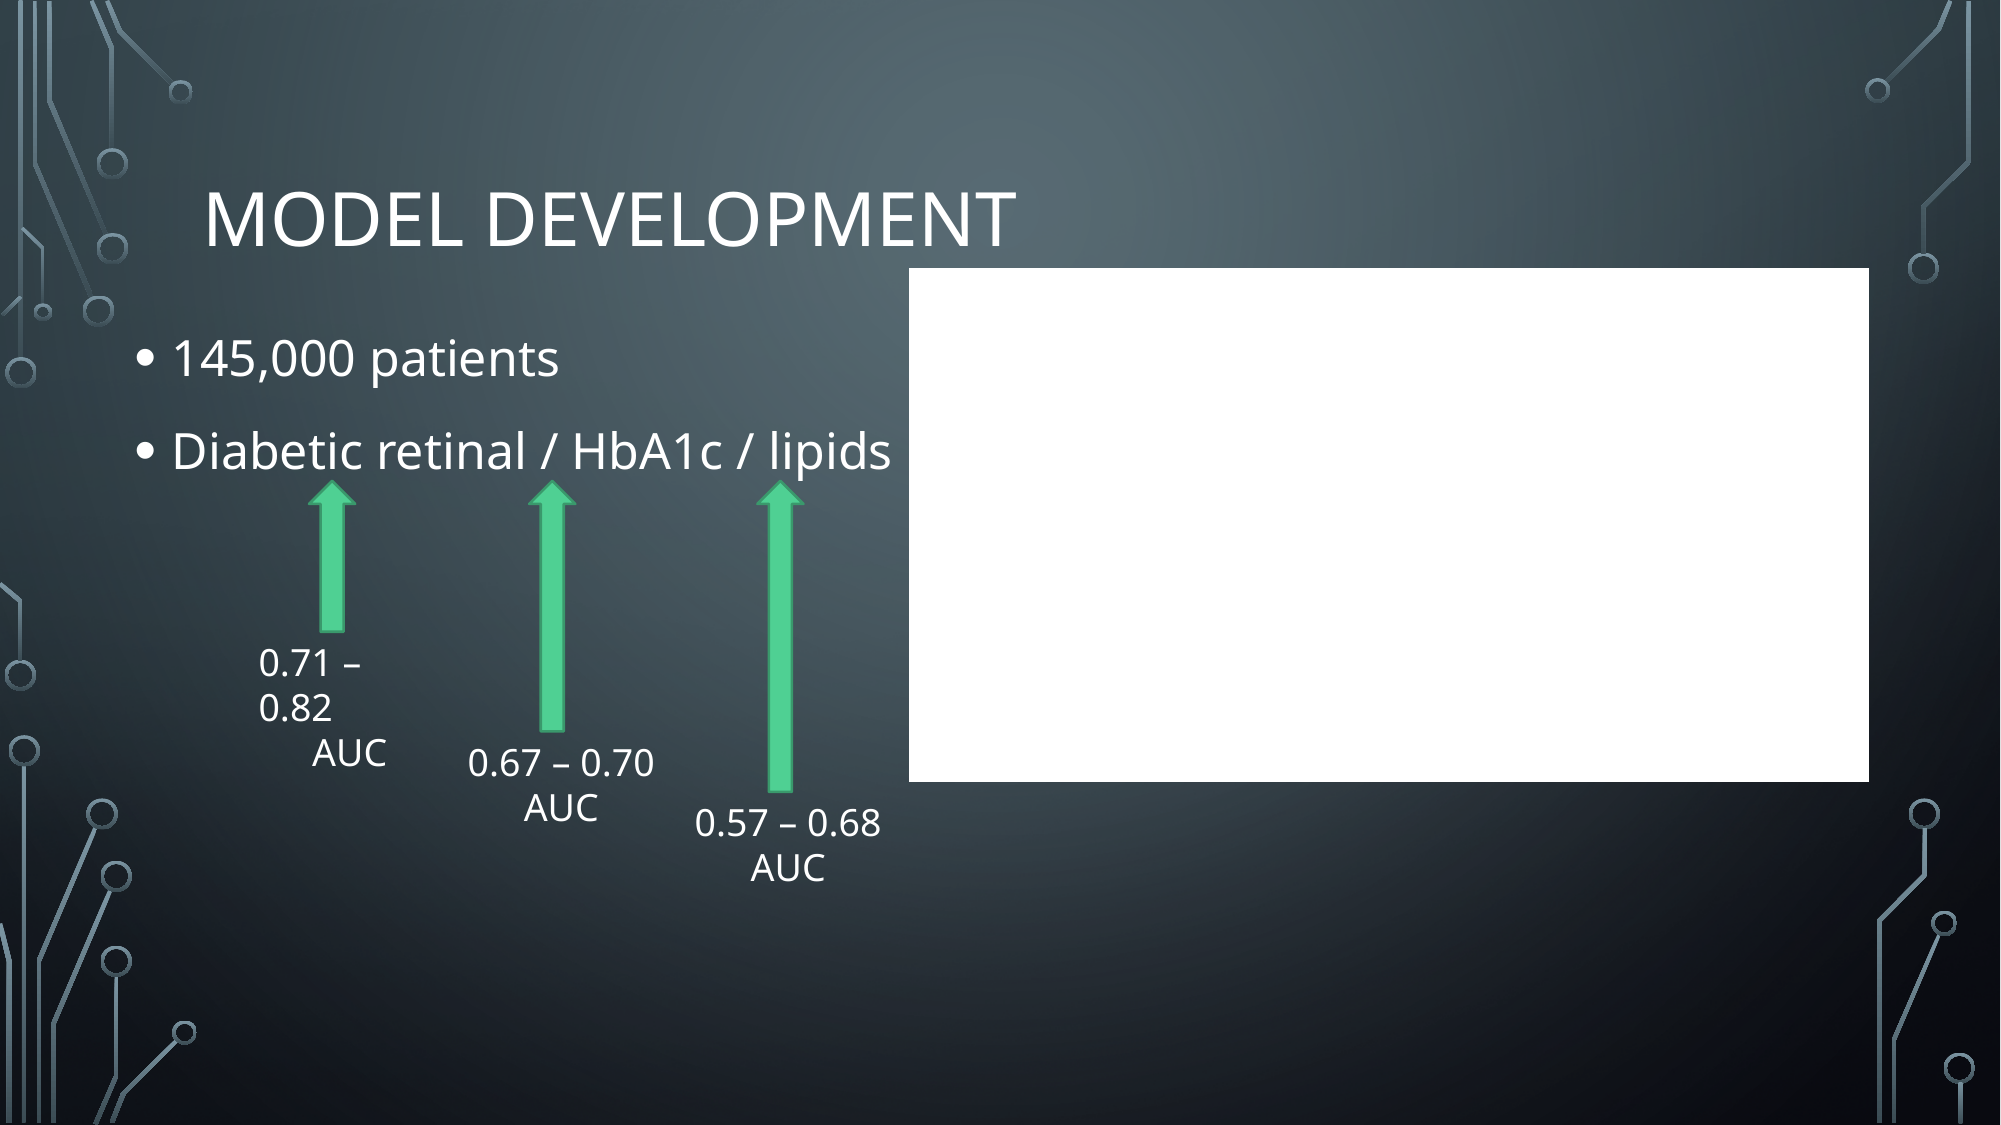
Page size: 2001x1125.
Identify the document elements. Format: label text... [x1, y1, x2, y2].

picture [908, 268, 1869, 783]
text_box [527, 479, 577, 733]
text_box 0.57 – 0.68 AUC [679, 791, 897, 897]
list 145,000 patients Diabetic retinal / HbA1c / lipids [119, 307, 1745, 889]
text_box [307, 479, 357, 634]
text_box 0.67 – 0.70 AUC [452, 731, 670, 836]
text_box 0.71 – 0.82 AUC [243, 631, 456, 782]
text_box [756, 479, 805, 794]
title Model development [187, 101, 1813, 307]
